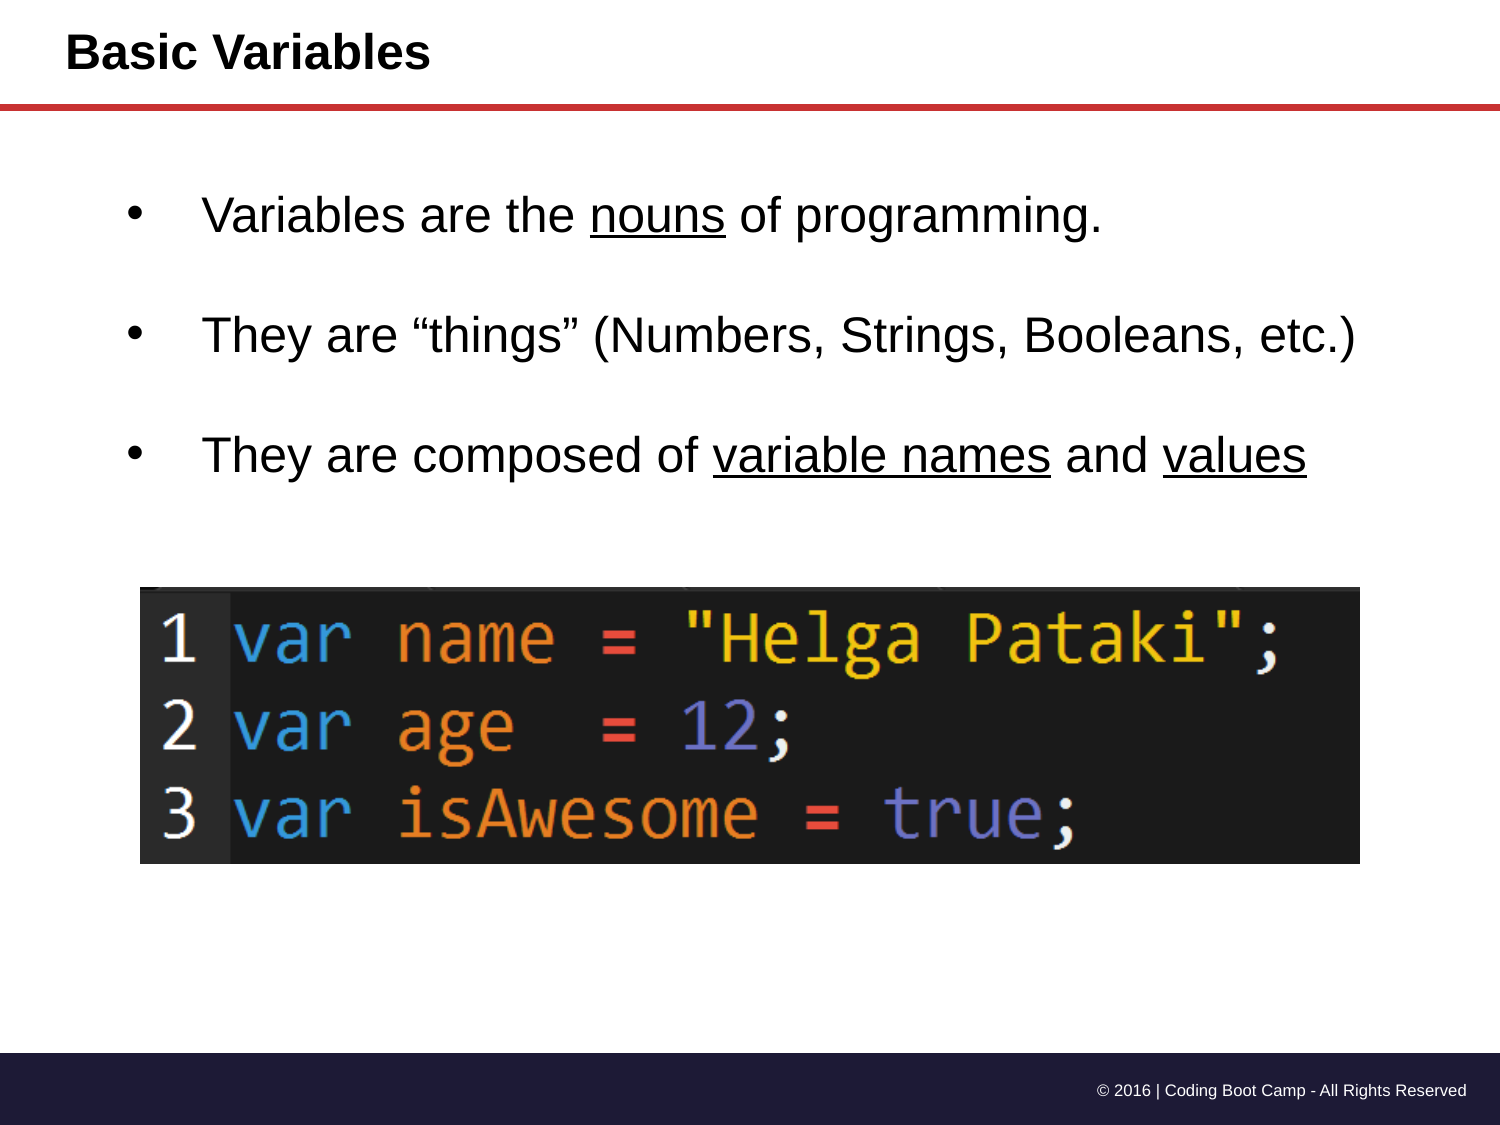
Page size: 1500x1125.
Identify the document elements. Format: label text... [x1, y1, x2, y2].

text_box Variables are the nouns of programming. They are “things” (Numbers, Strings, Booleans, etc.) They are composed of variable names and values [73, 174, 1483, 975]
picture [140, 587, 1360, 865]
title Basic Variables [50, 0, 948, 108]
